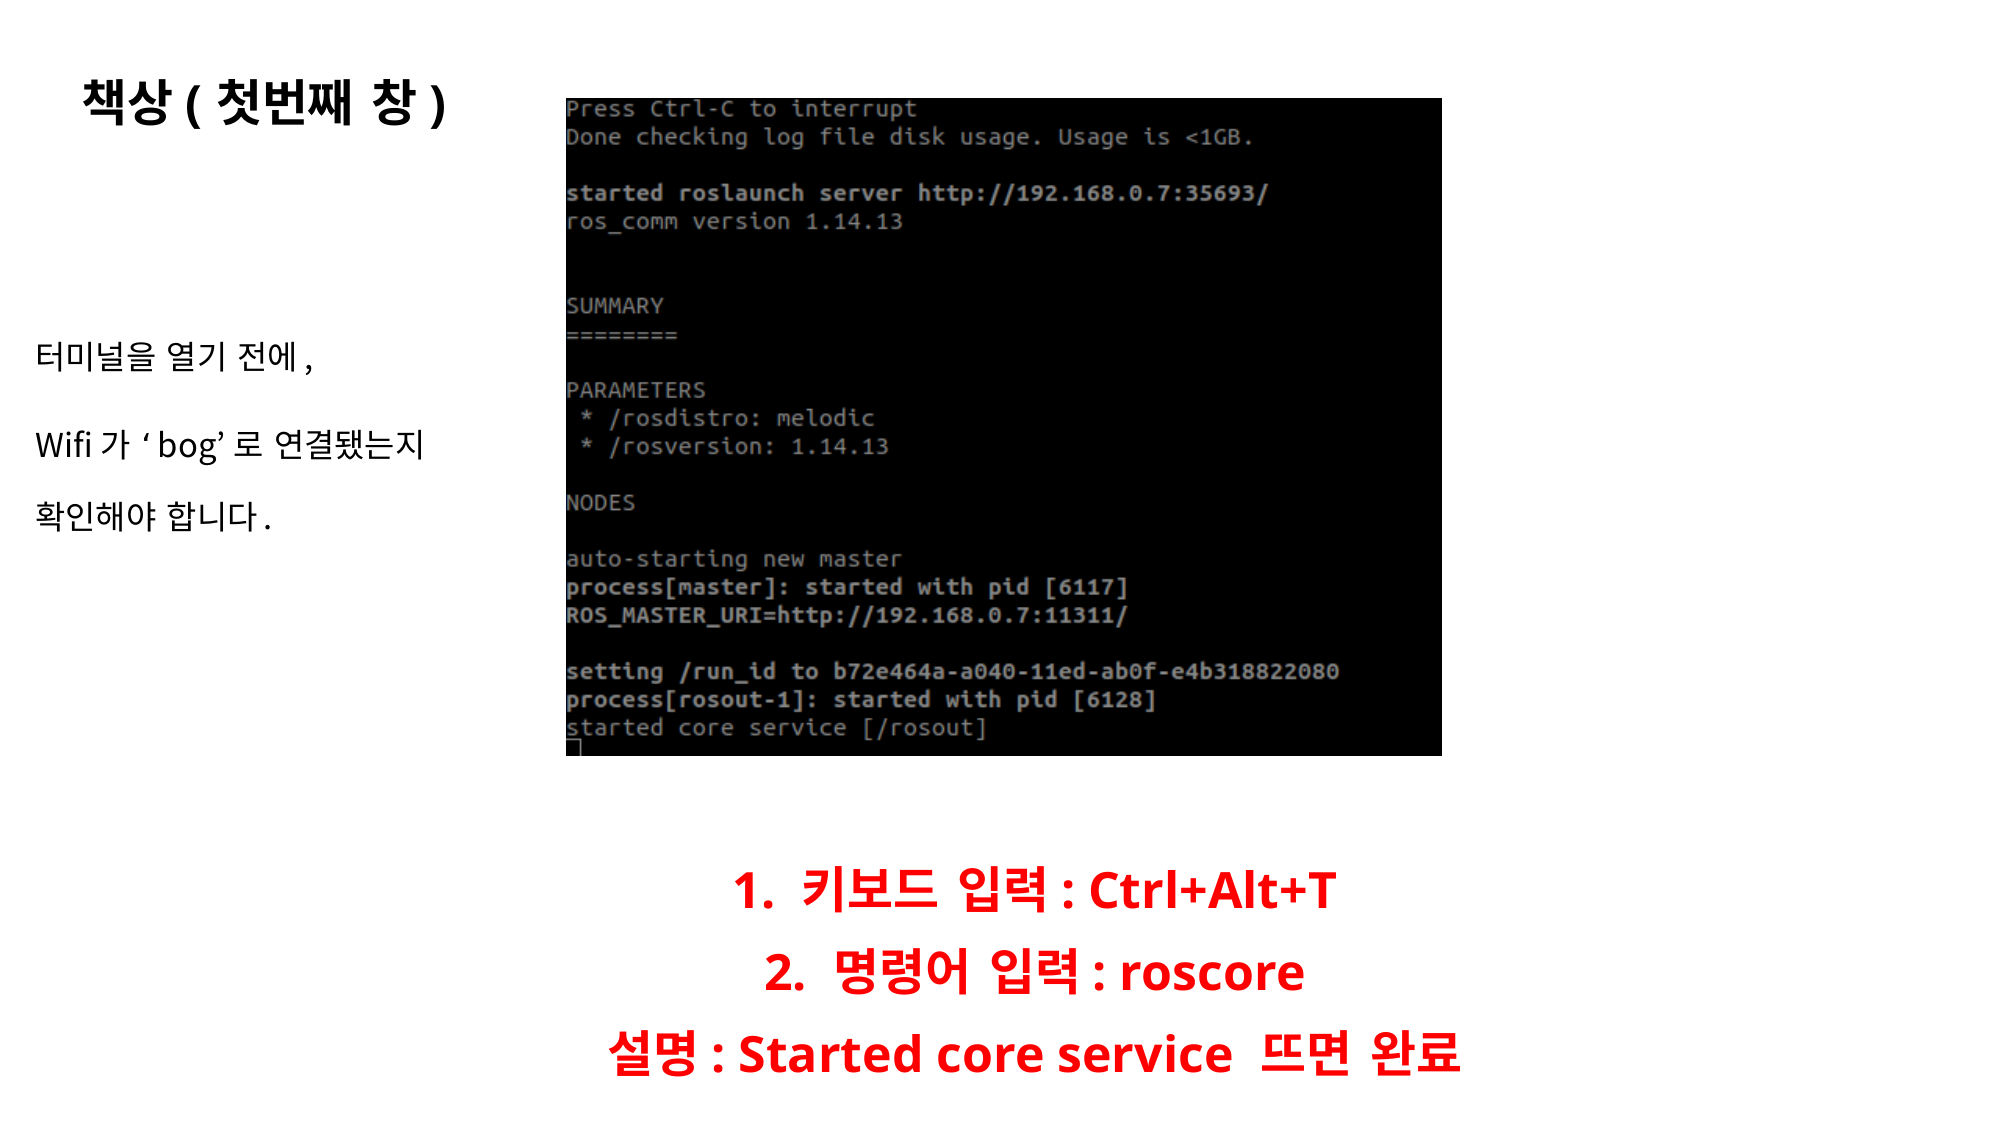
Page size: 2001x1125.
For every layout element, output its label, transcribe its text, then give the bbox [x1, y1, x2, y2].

text_box 1. 키보드 입력: Ctrl+Alt+T 2. 명령어 입력: roscore 설명: Started core service 뜨면 완료 [285, 851, 1785, 1098]
text_box 책상(첫번째 창) [37, 65, 1362, 337]
picture [566, 97, 1443, 757]
text_box 터미널을 열기 전에, Wifi가 ‘bog’로 연결됐는지 확인해야 합니다. [20, 300, 550, 547]
